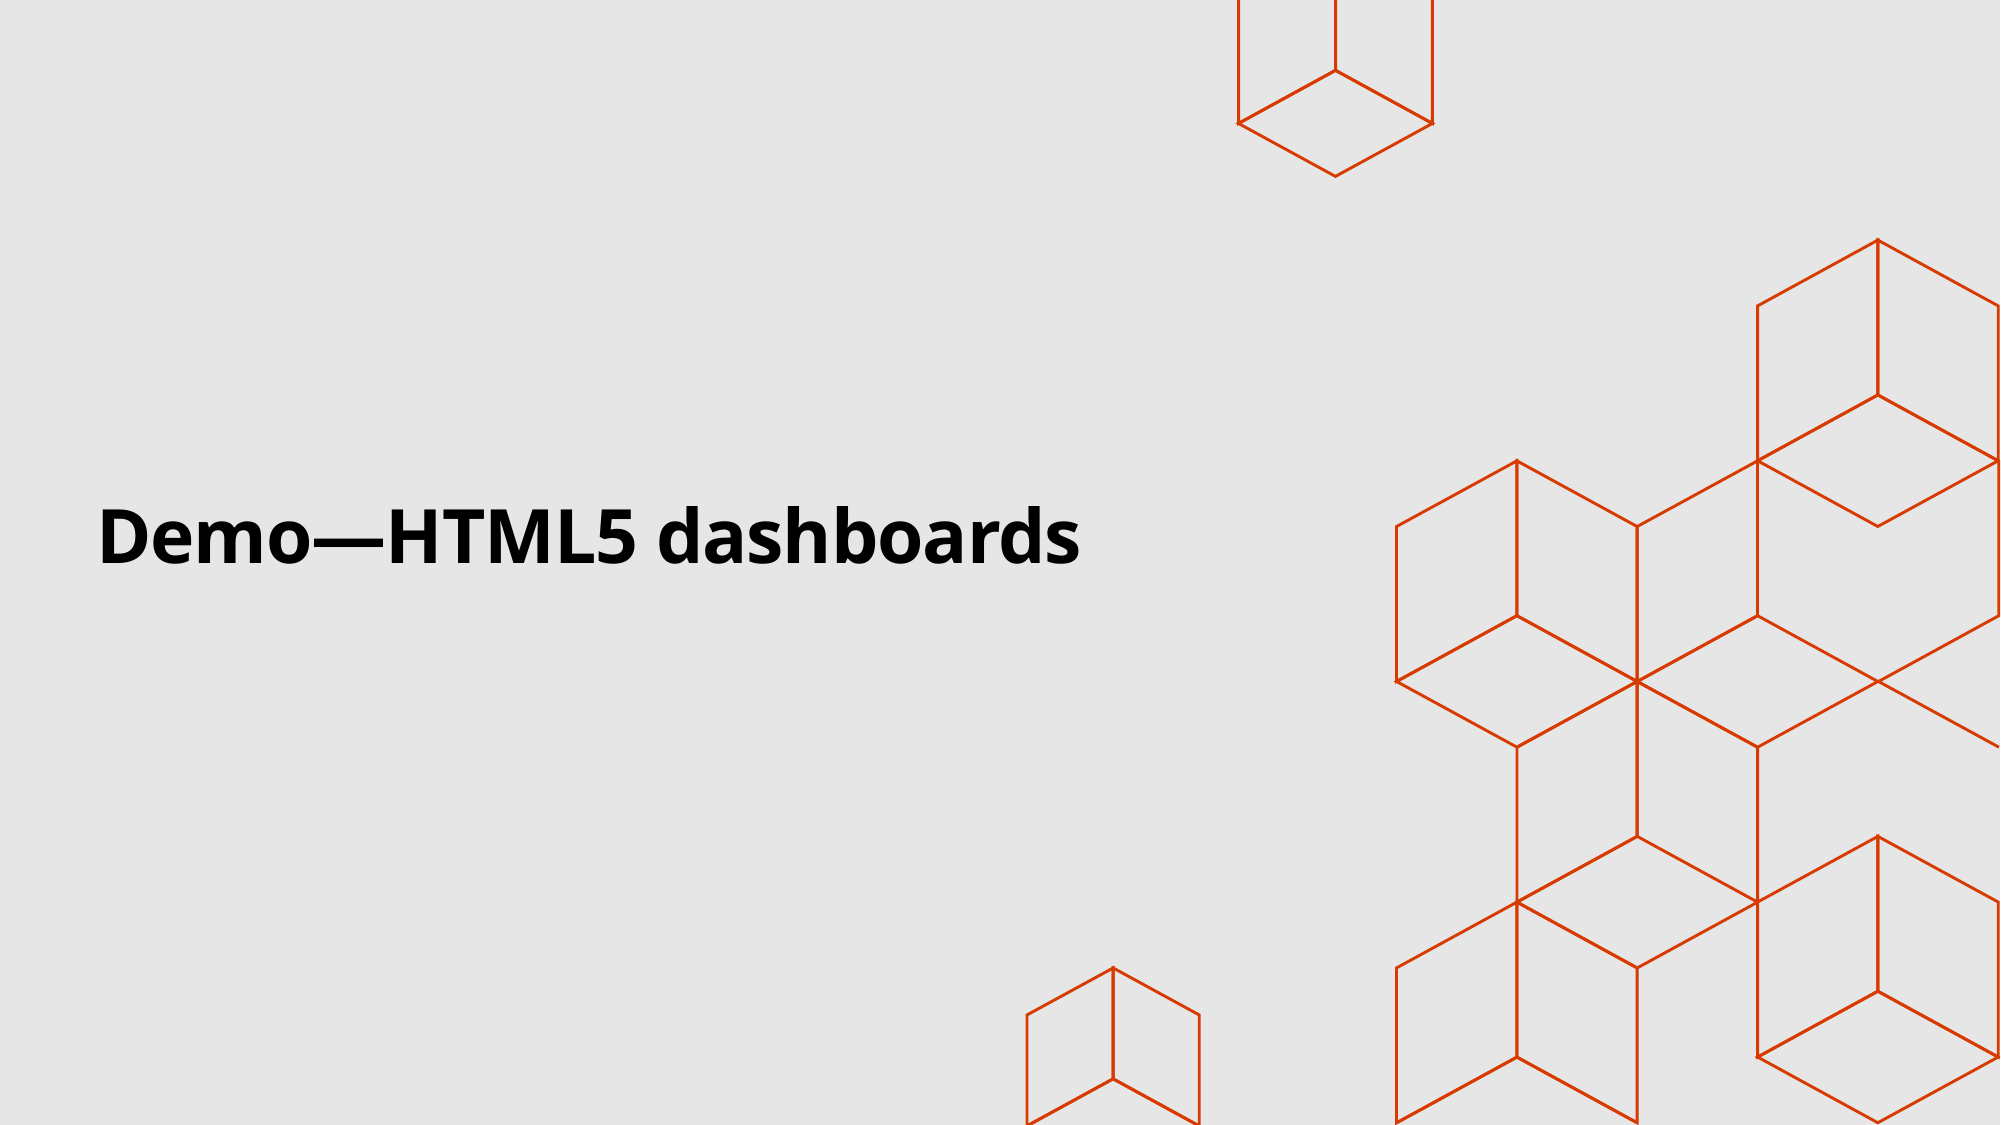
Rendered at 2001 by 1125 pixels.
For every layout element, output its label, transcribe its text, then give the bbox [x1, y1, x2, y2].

title Demo—HTML5 dashboards [96, 497, 1146, 580]
